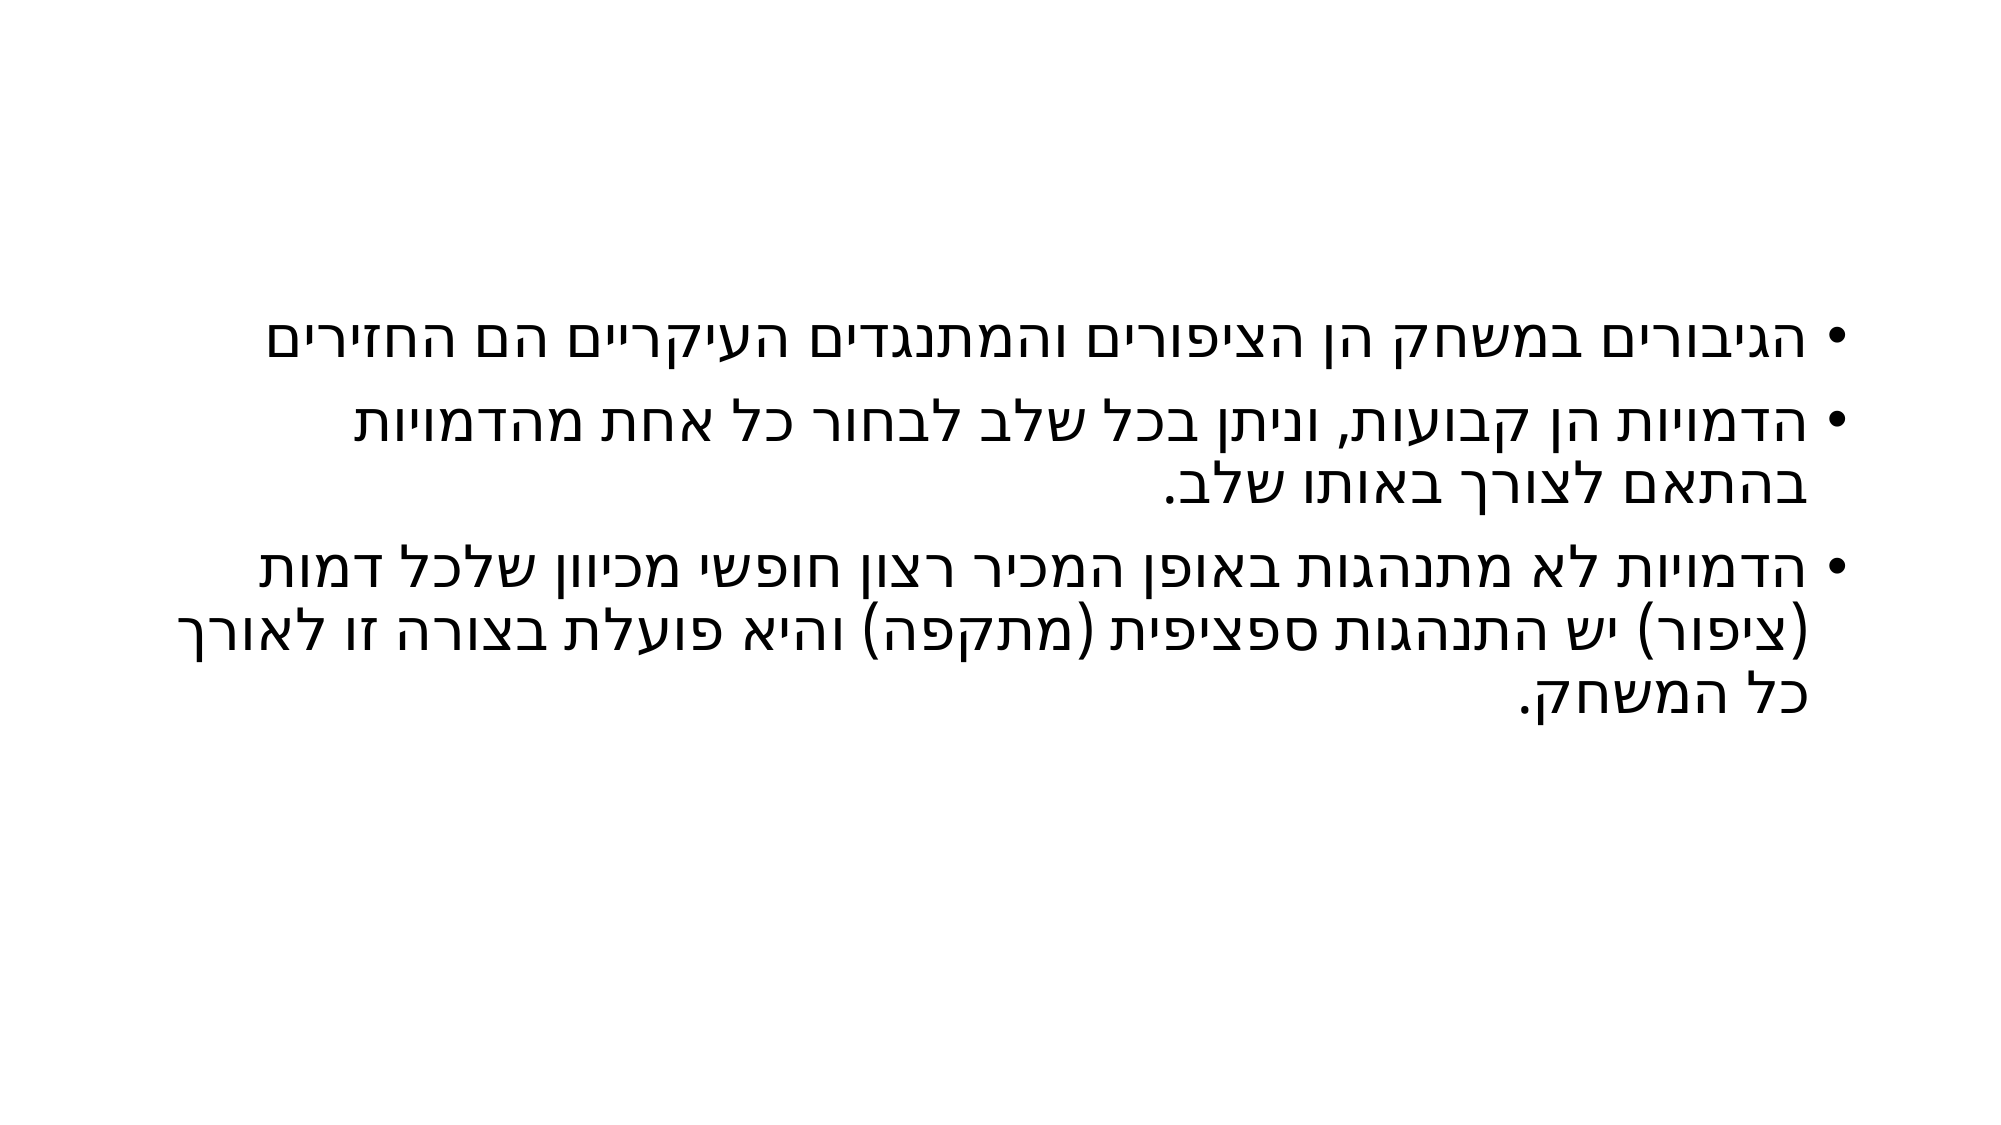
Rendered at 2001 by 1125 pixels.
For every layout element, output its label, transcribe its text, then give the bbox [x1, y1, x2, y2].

list הגיבורים במשחק הן הציפורים והמתנגדים העיקריים הם החזירים הדמויות הן קבועות, וניתן בכל שלב לבחור כל אחת מהדמויות בהתאם לצורך באותו שלב. הדמויות לא מתנהגות באופן המכיר רצון חופשי מכיוון שלכל דמות (ציפור) יש התנהגות ספציפית (מתקפה) והיא פועלת בצורה זו לאורך כל המשחק. [137, 299, 1863, 1014]
